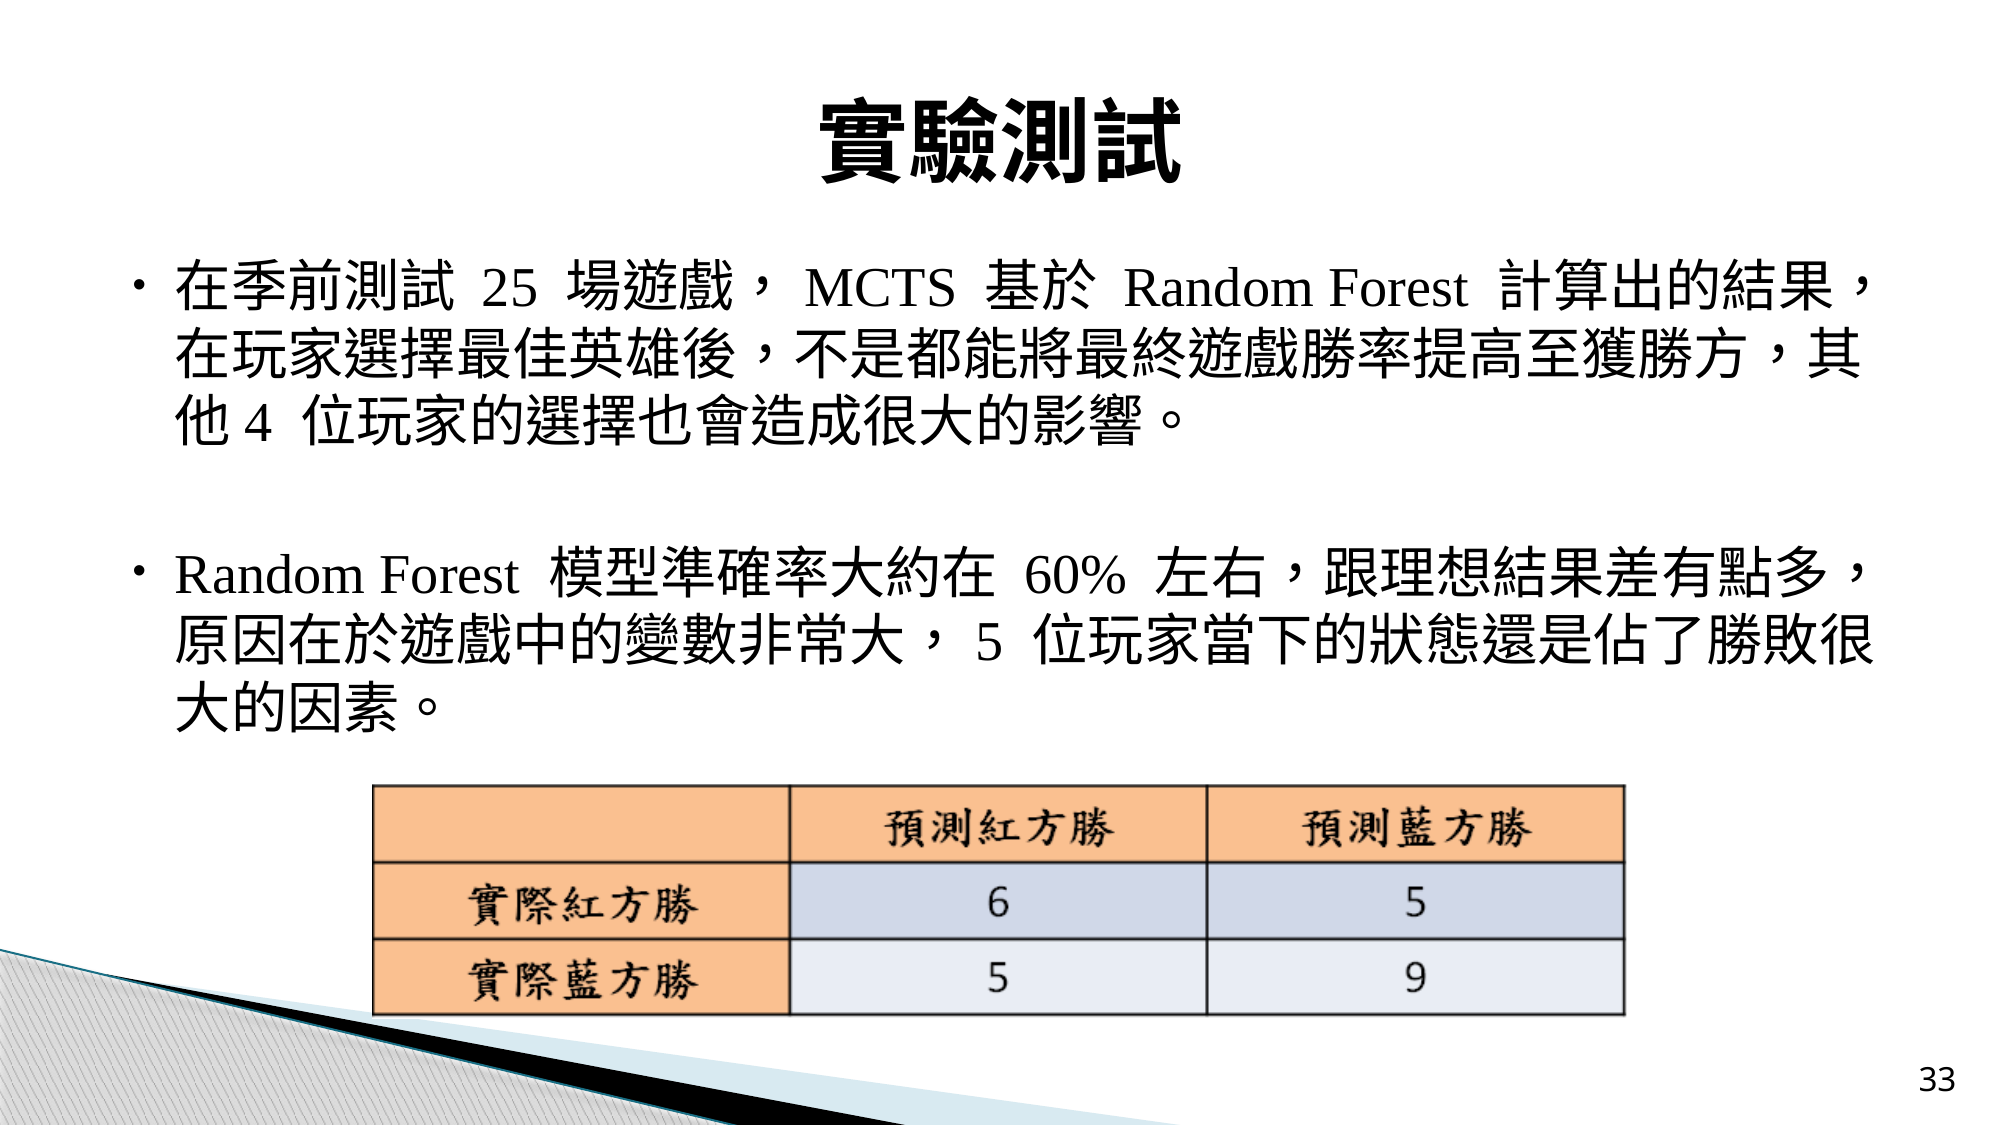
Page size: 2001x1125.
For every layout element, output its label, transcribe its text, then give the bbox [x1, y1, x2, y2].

list 在季前測試 25 場遊戲，MCTS 基於 Random Forest 計算出的結果，在玩家選擇最佳英雄後，不是都能將最終遊戲勝率提高至獲勝方，其他4 位玩家的選擇也會造成很大的影響。 Random Forest 模型準確率大約在 60% 左右，跟理想結果差有點多，原因在於遊戲中的變數非常大，5 位玩家當下的狀態還是佔了勝敗很大的因素。 [99, 243, 1900, 986]
title 實驗測試 [99, 45, 1900, 233]
slide_number 32 [1891, 1051, 1972, 1112]
picture [372, 783, 1628, 1019]
